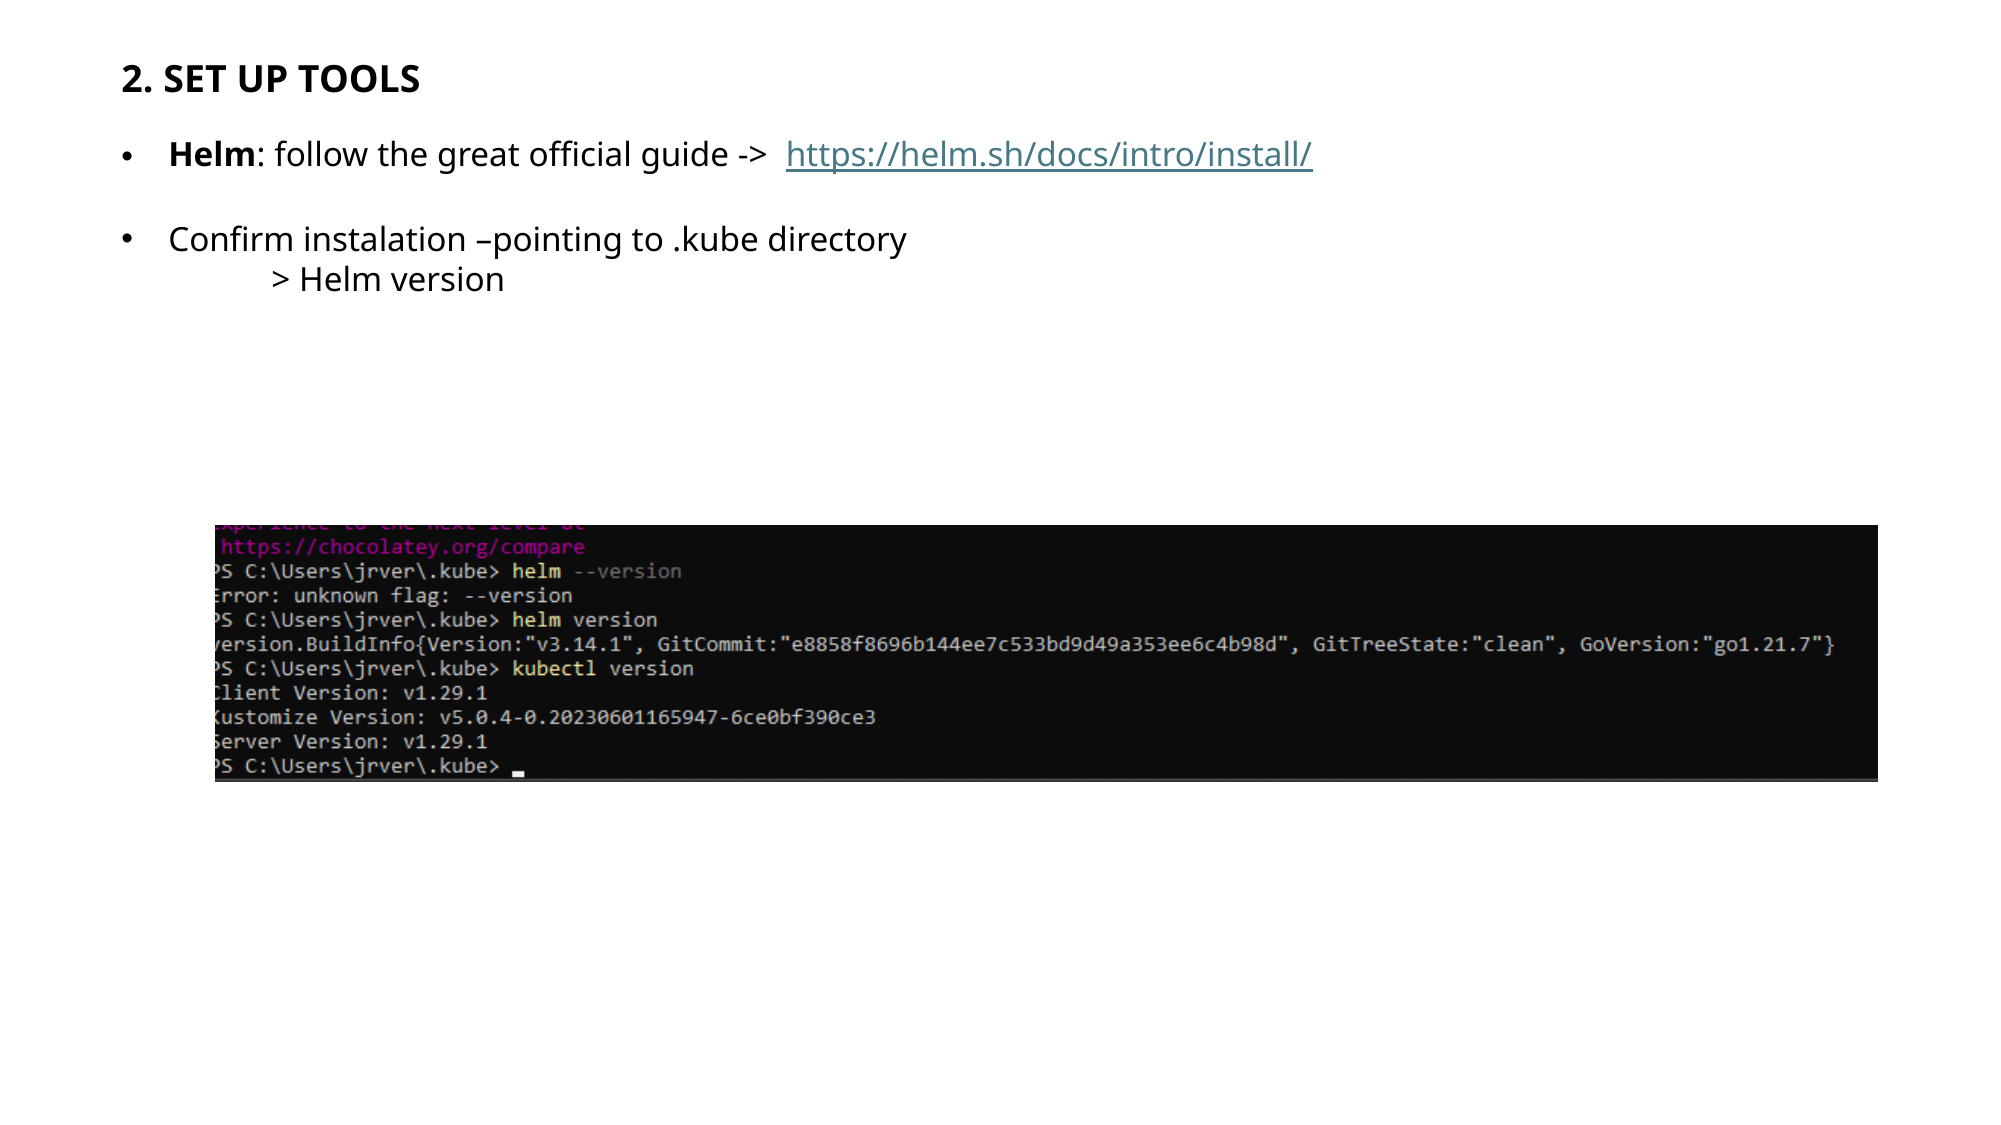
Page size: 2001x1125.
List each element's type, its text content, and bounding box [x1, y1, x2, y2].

picture [215, 525, 1878, 783]
text_box 2. SET UP TOOLS [106, 48, 681, 108]
text_box Helm: follow the great official guide -> https://helm.sh/docs/intro/install/ Confirm instalation –pointing to .kube directory > Helm version [106, 125, 1539, 466]
